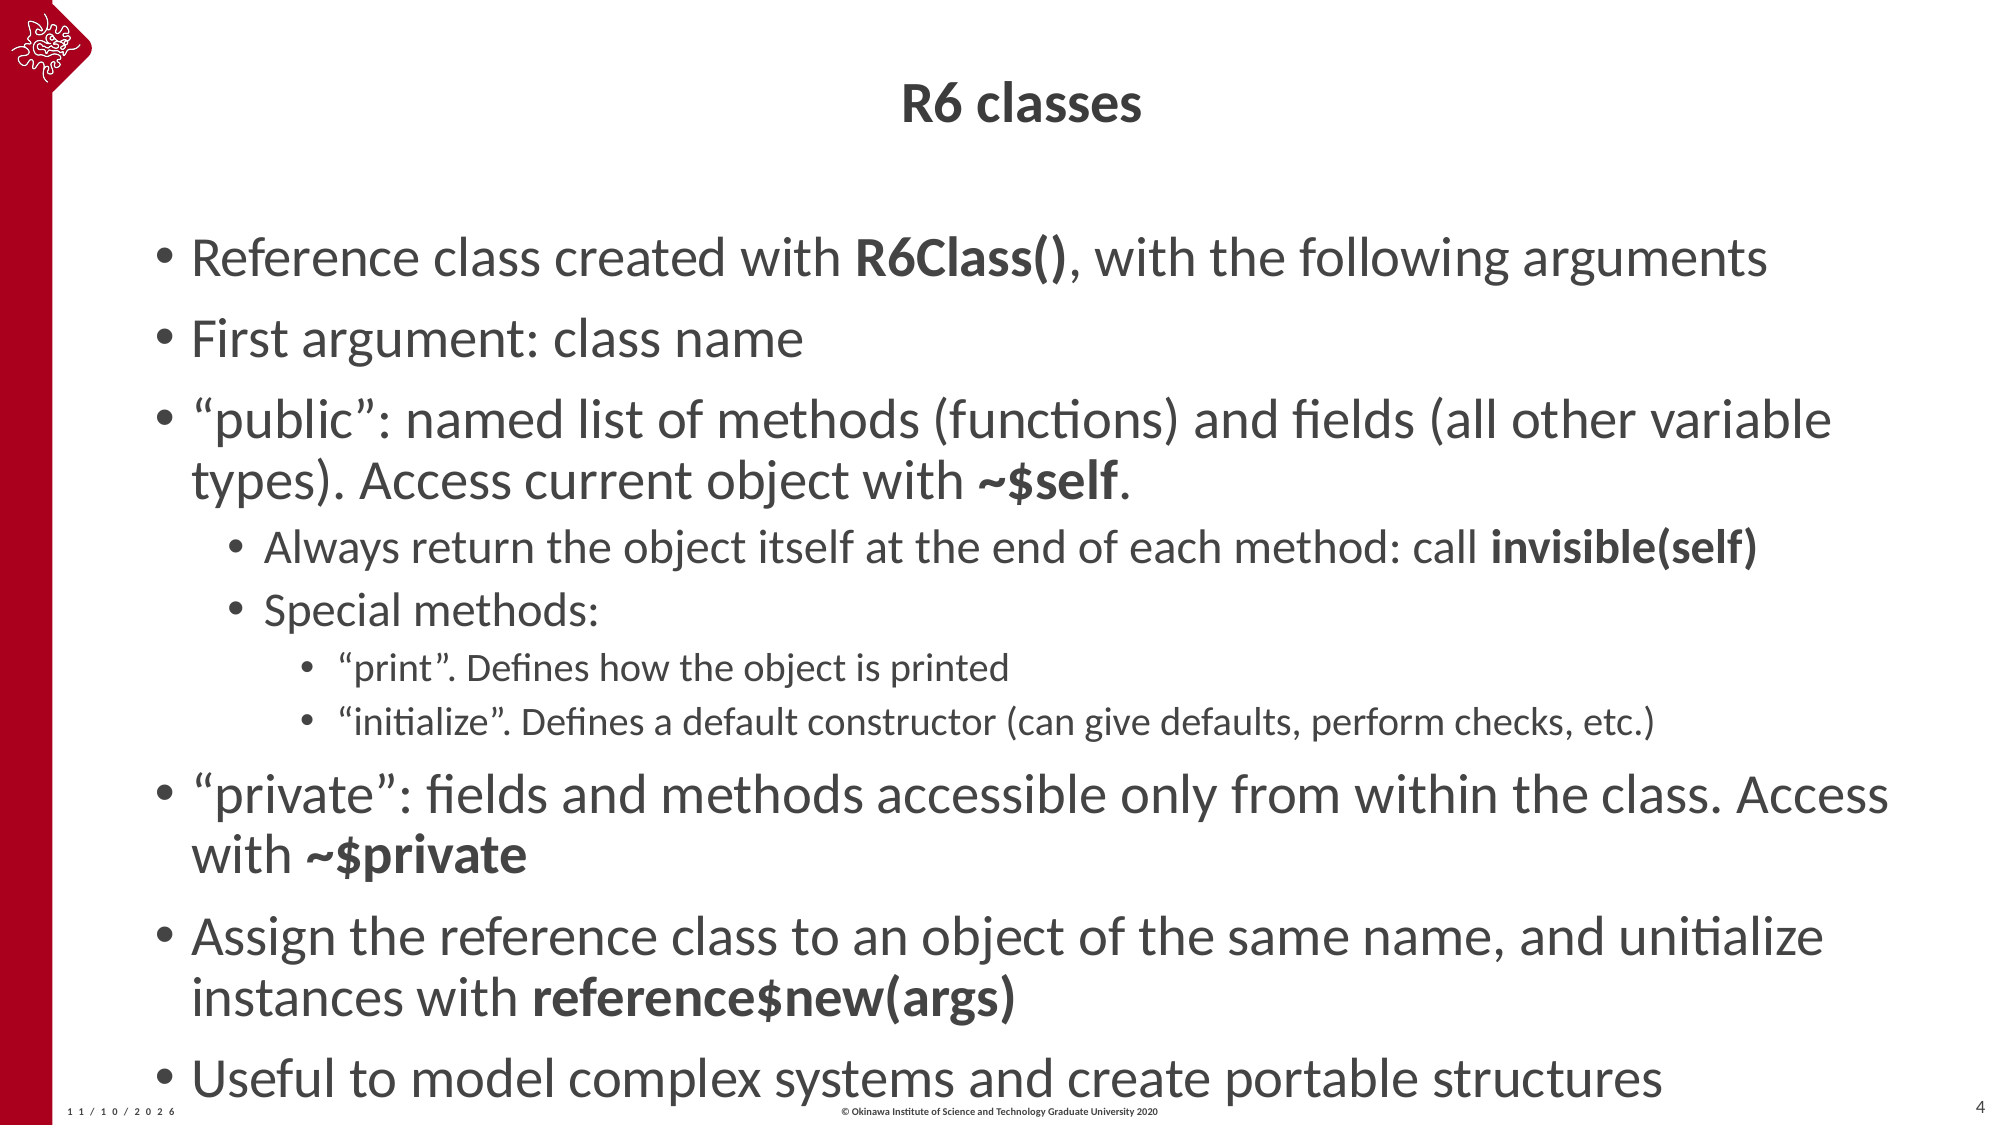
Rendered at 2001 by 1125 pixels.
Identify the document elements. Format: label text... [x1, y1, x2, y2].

title R6 classes [104, 72, 1940, 137]
picture [11, 13, 81, 83]
list Reference class created with R6Class(), with the following arguments First argument: class name “public”: named list of methods (functions) and fields (all other variable types). Access current object with ~$self. Always return the object itself at the end of each method: call invisible(self) Special methods: “print”. Defines how the object is printed “initialize”. Defines a default constructor (can give defaults, perform checks, etc.) “private”: fields and methods accessible only from within the class. Access with ~$private Assign the reference class to an object of the same name, and unitialize instances with reference$new(args) Useful to model complex systems and create portable structures [139, 220, 1975, 1125]
